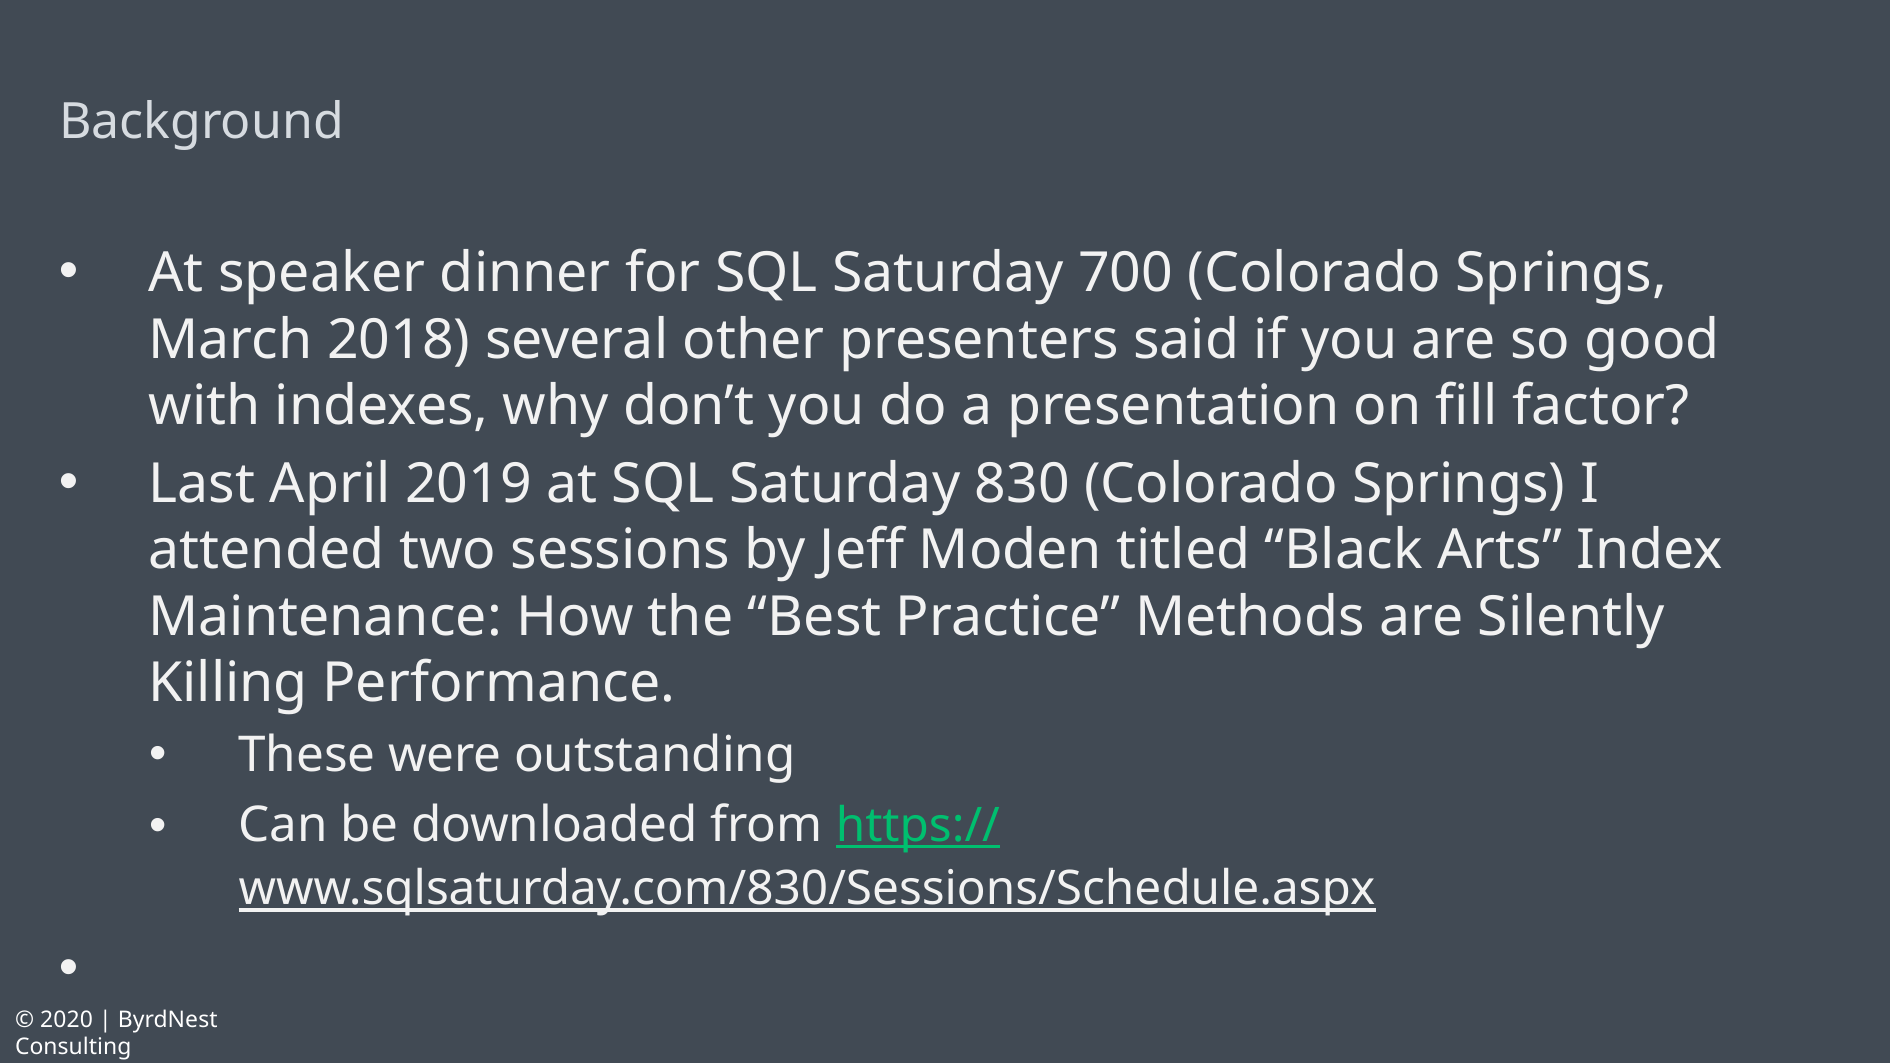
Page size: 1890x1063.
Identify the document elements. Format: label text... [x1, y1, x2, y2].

list At speaker dinner for SQL Saturday 700 (Colorado Springs, March 2018) several other presenters said if you are so good with indexes, why don’t you do a presentation on fill factor? Last April 2019 at SQL Saturday 830 (Colorado Springs) I attended two sessions by Jeff Moden titled “Black Arts” Index Maintenance: How the “Best Practice” Methods are Silently Killing Performance. These were outstanding Can be downloaded from https://www.sqlsaturday.com/830/Sessions/Schedule.aspx [59, 236, 1831, 1004]
text_box © 2020 | ByrdNest Consulting [0, 1001, 337, 1062]
title Background [59, 59, 1831, 178]
